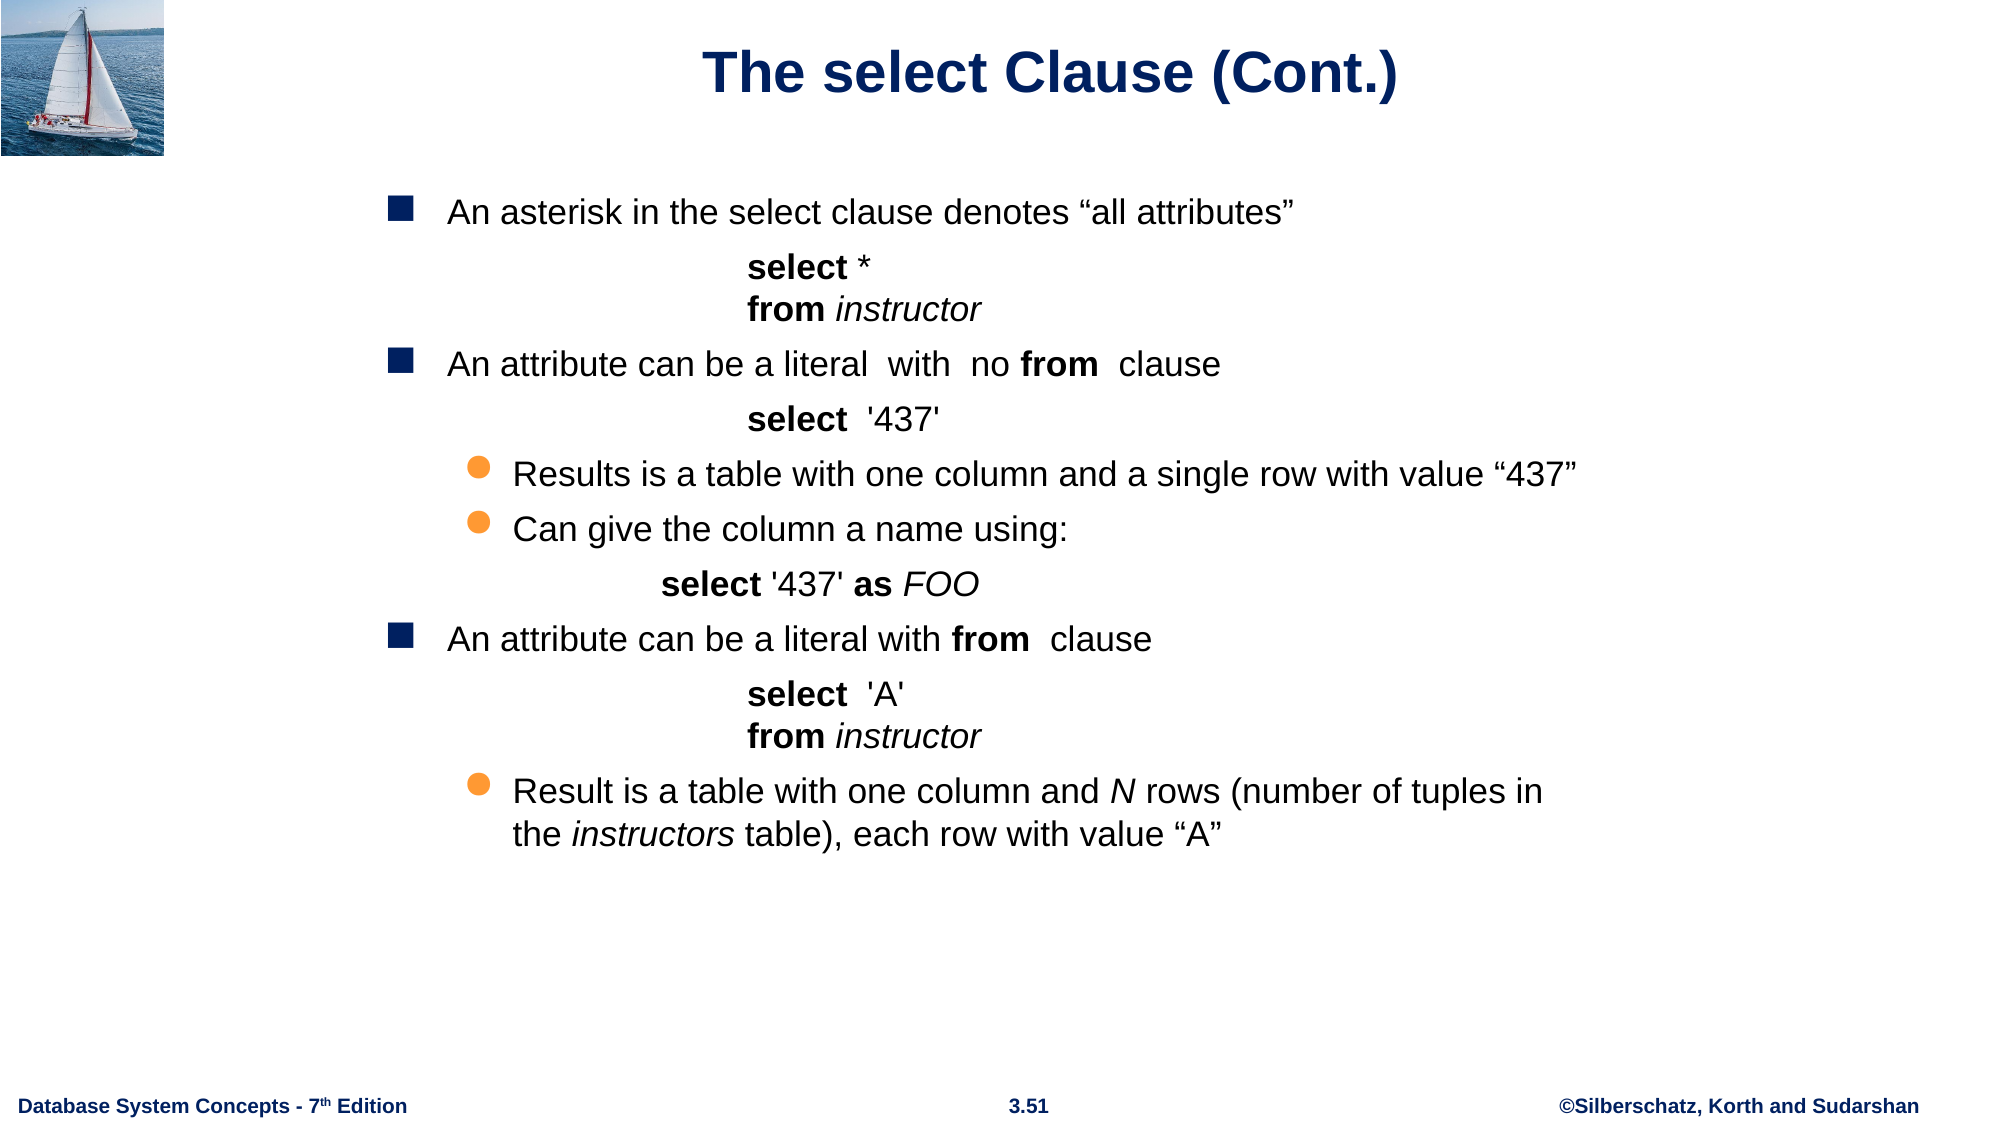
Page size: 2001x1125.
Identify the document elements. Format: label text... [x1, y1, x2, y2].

list An asterisk in the select clause denotes “all attributes” select * from instructor An attribute can be a literal with no from clause select '437' Results is a table with one column and a single row with value “437” Can give the column a name using: select '437' as FOO An attribute can be a literal with from clause select 'A' from instructor Result is a table with one column and N rows (number of tuples in the instructors table), each row with value “A” [376, 181, 1611, 1002]
picture [1, 0, 164, 156]
title The select Clause (Cont.) [167, 18, 1935, 120]
